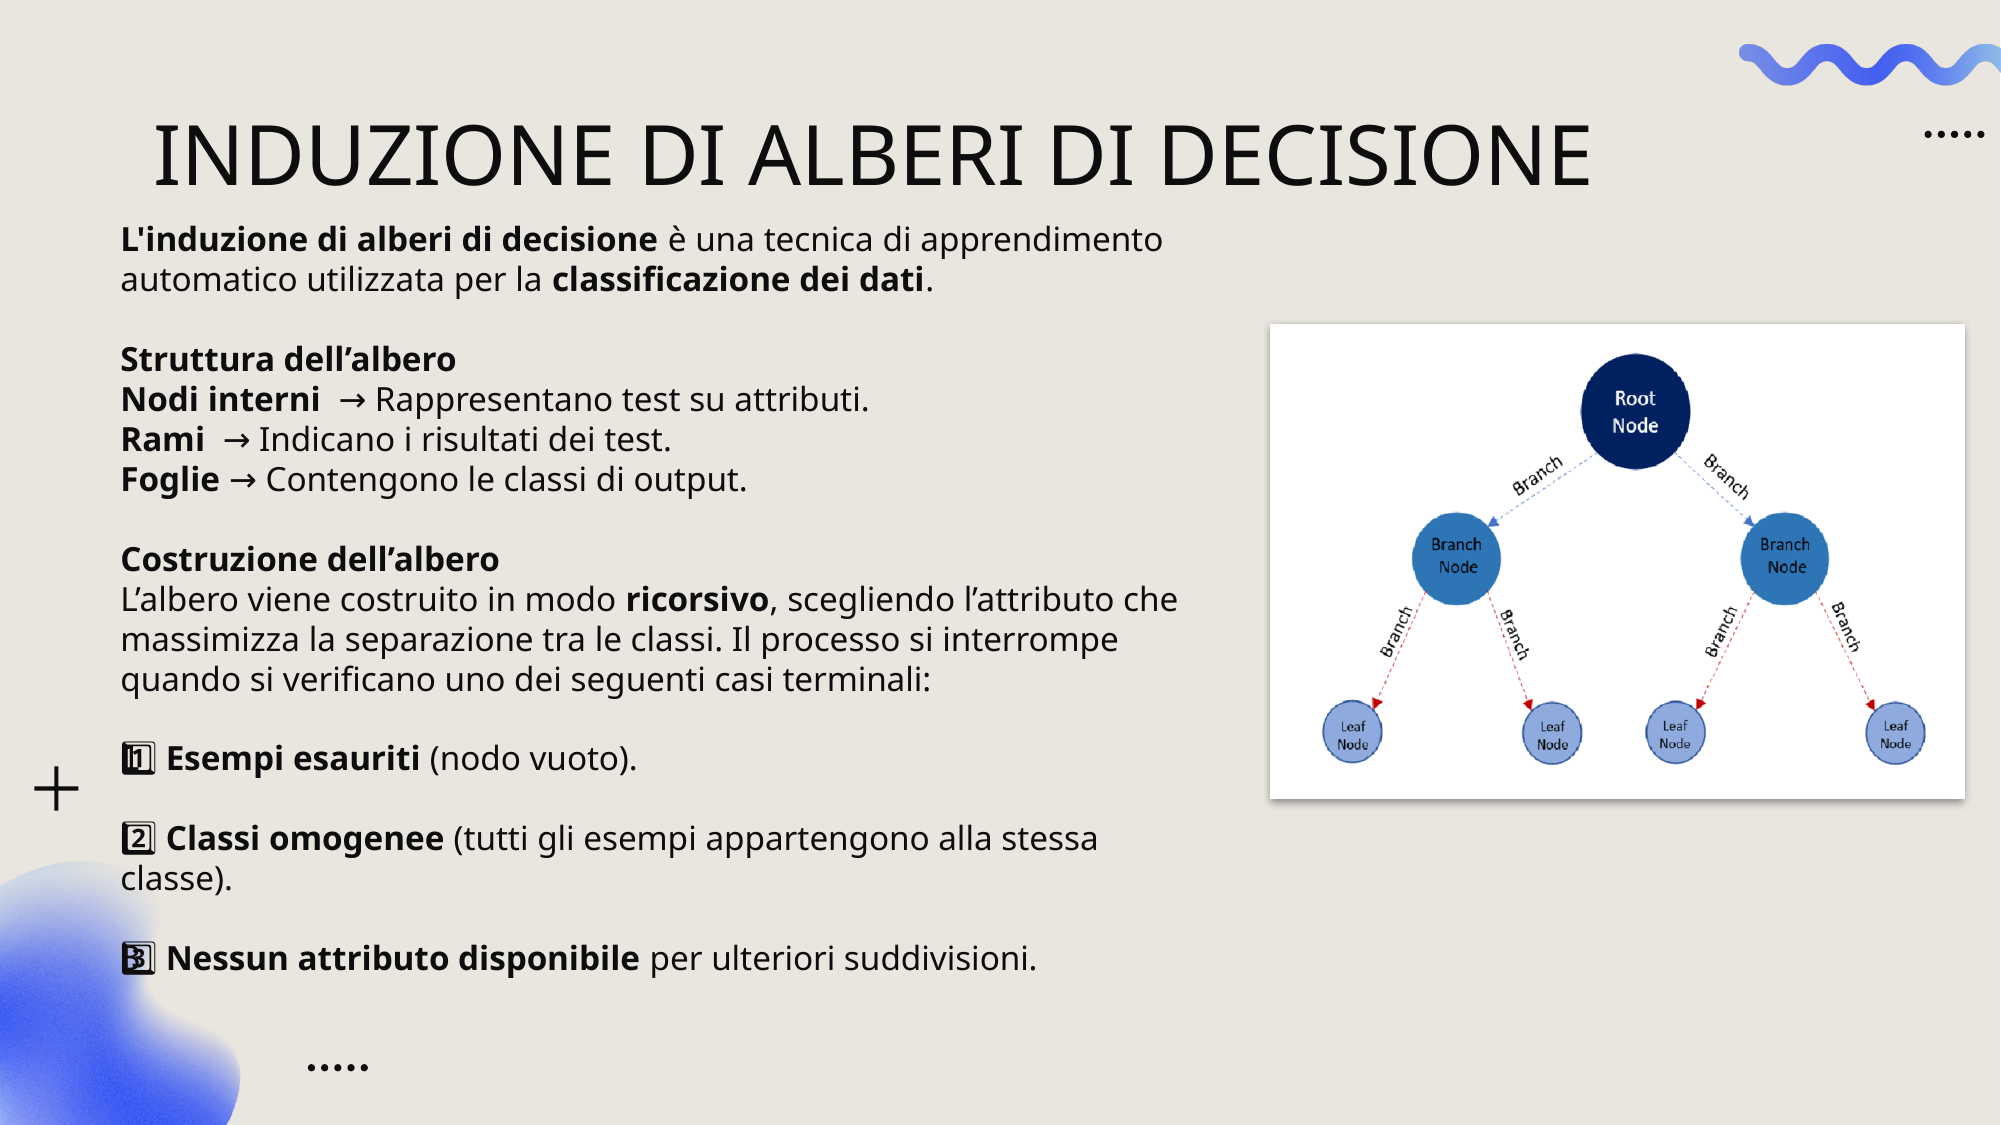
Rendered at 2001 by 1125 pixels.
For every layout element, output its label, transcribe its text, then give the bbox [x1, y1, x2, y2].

title INDUZIONE DI ALBERI DI DECISIONE [90, 58, 1658, 247]
picture [1284, 338, 1951, 785]
title L'induzione di alberi di decisione è una tecnica di apprendimento automatico utilizzata per la classificazione dei dati. Struttura dell’albero Nodi interni → Rappresentano test su attributi. Rami → Indicano i risultati dei test. Foglie → Contengono le classi di output. Costruzione dell’albero L’albero viene costruito in modo ricorsivo, scegliendo l’attributo che massimizza la separazione tra le classi. Il processo si interrompe quando si verificano uno dei seguenti casi terminali: 1️⃣ Esempi esauriti (nodo vuoto). 2️⃣ Classi omogenee (tutti gli esempi appartengono alla stessa classe). 3️⃣ Nessun attributo disponibile per ulteriori suddivisioni. [105, 247, 1229, 1063]
